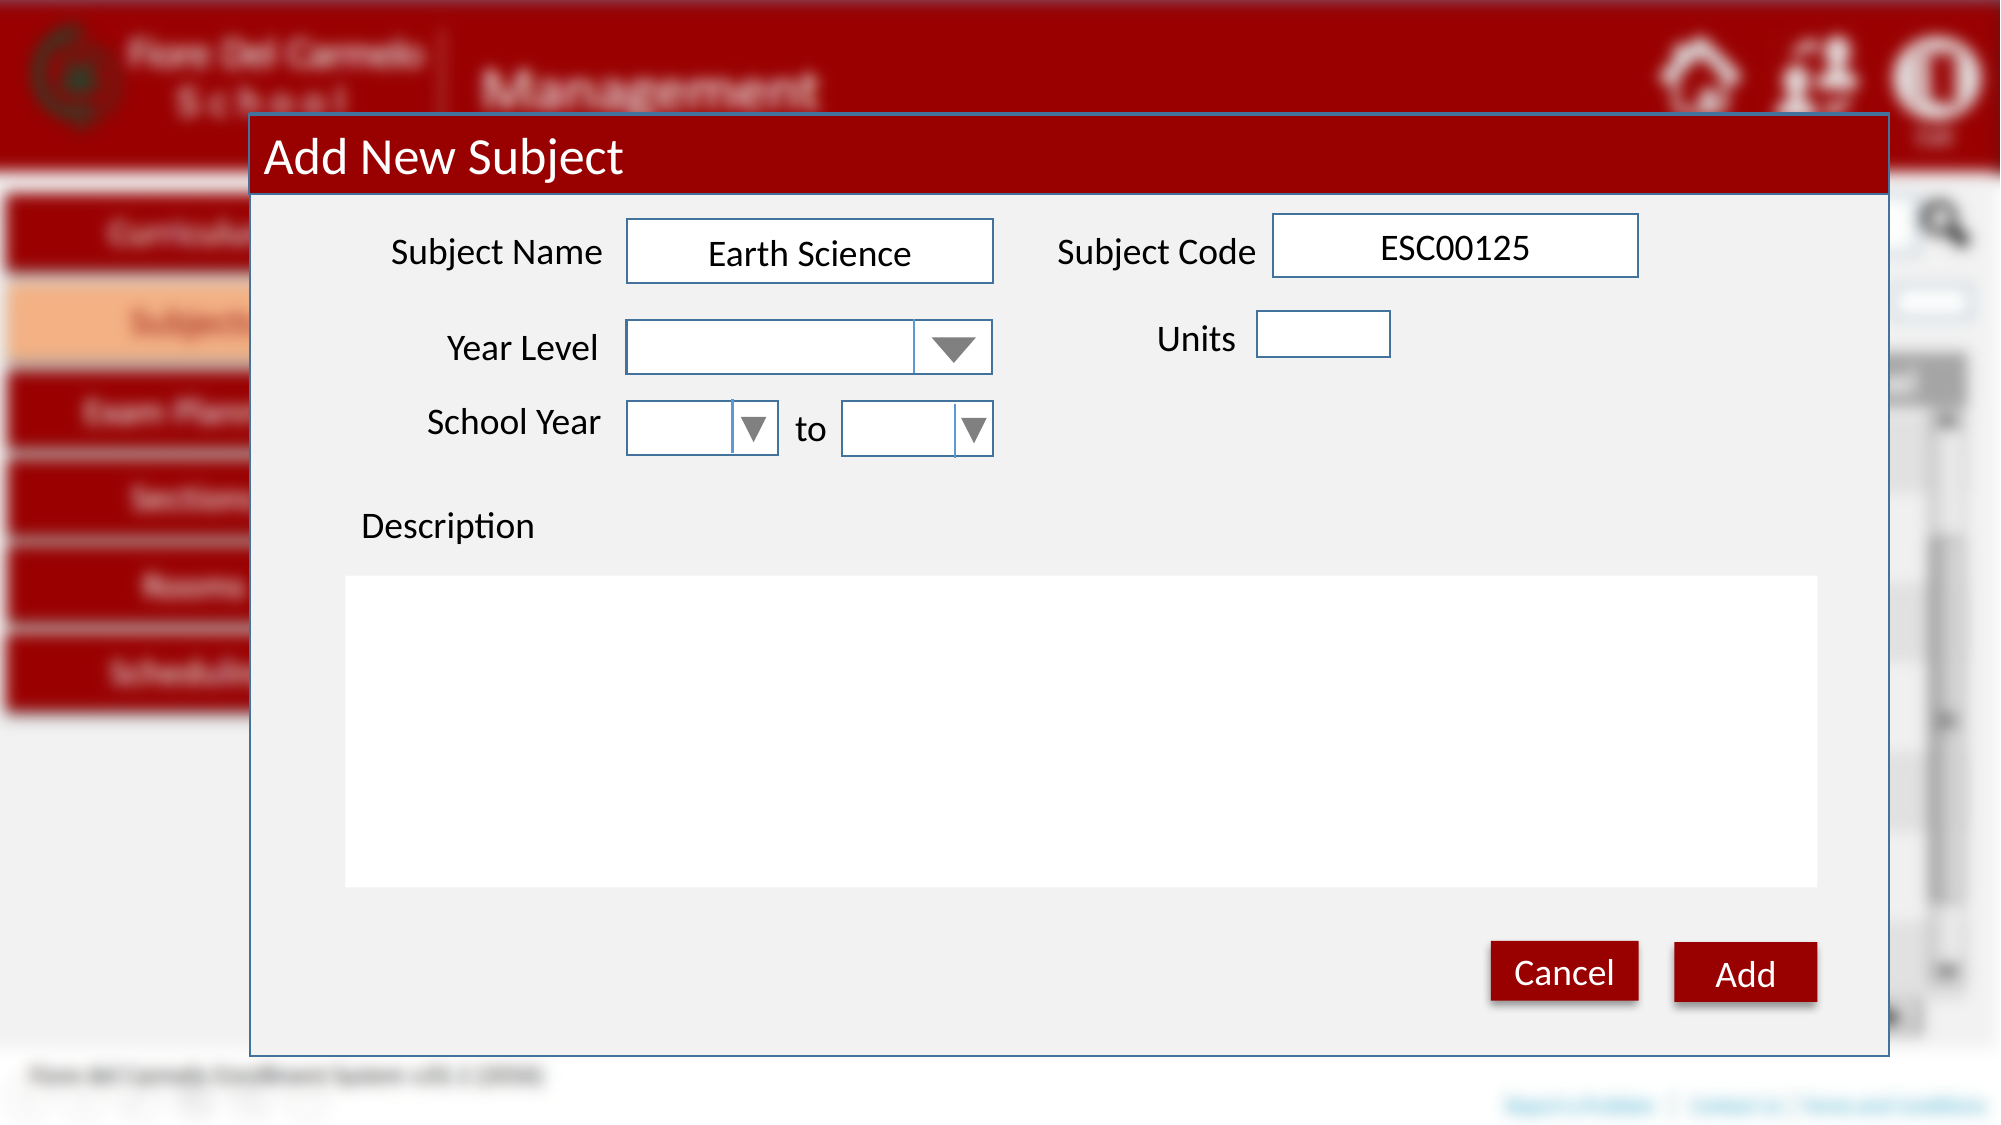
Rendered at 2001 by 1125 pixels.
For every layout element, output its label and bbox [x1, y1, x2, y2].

text_box [626, 318, 993, 375]
picture [0, 0, 2000, 1125]
